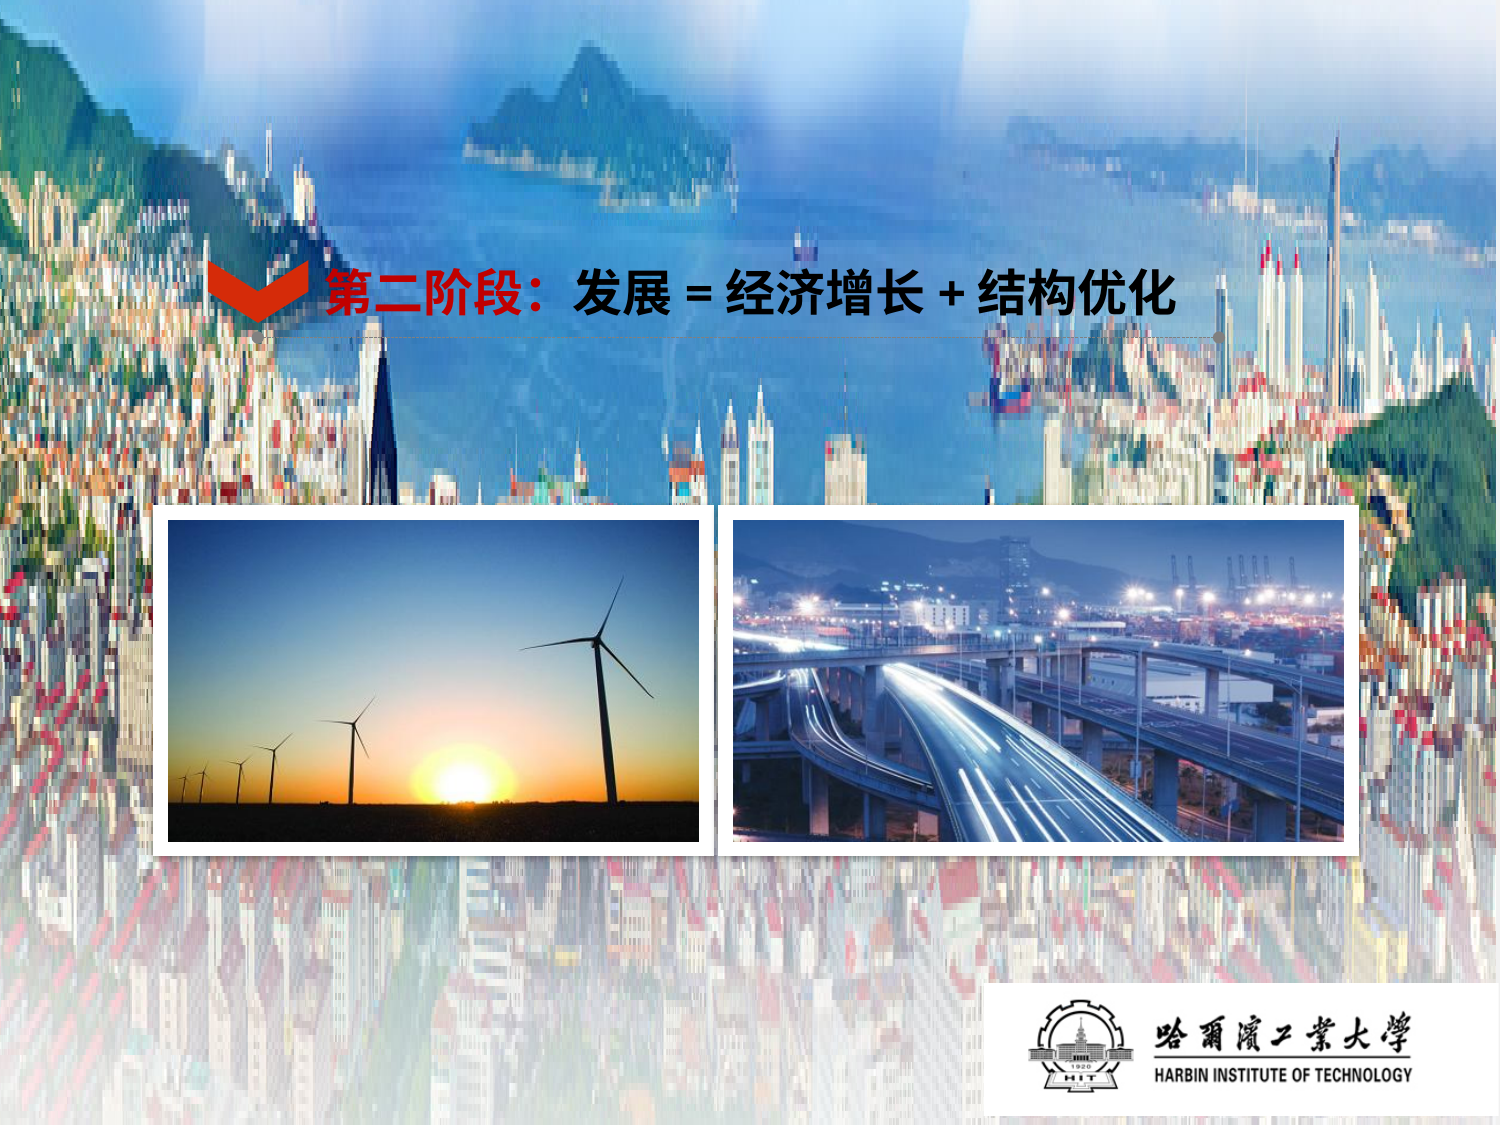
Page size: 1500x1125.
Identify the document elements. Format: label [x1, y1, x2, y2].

text_box [207, 253, 1293, 338]
picture [0, 0, 1500, 1125]
